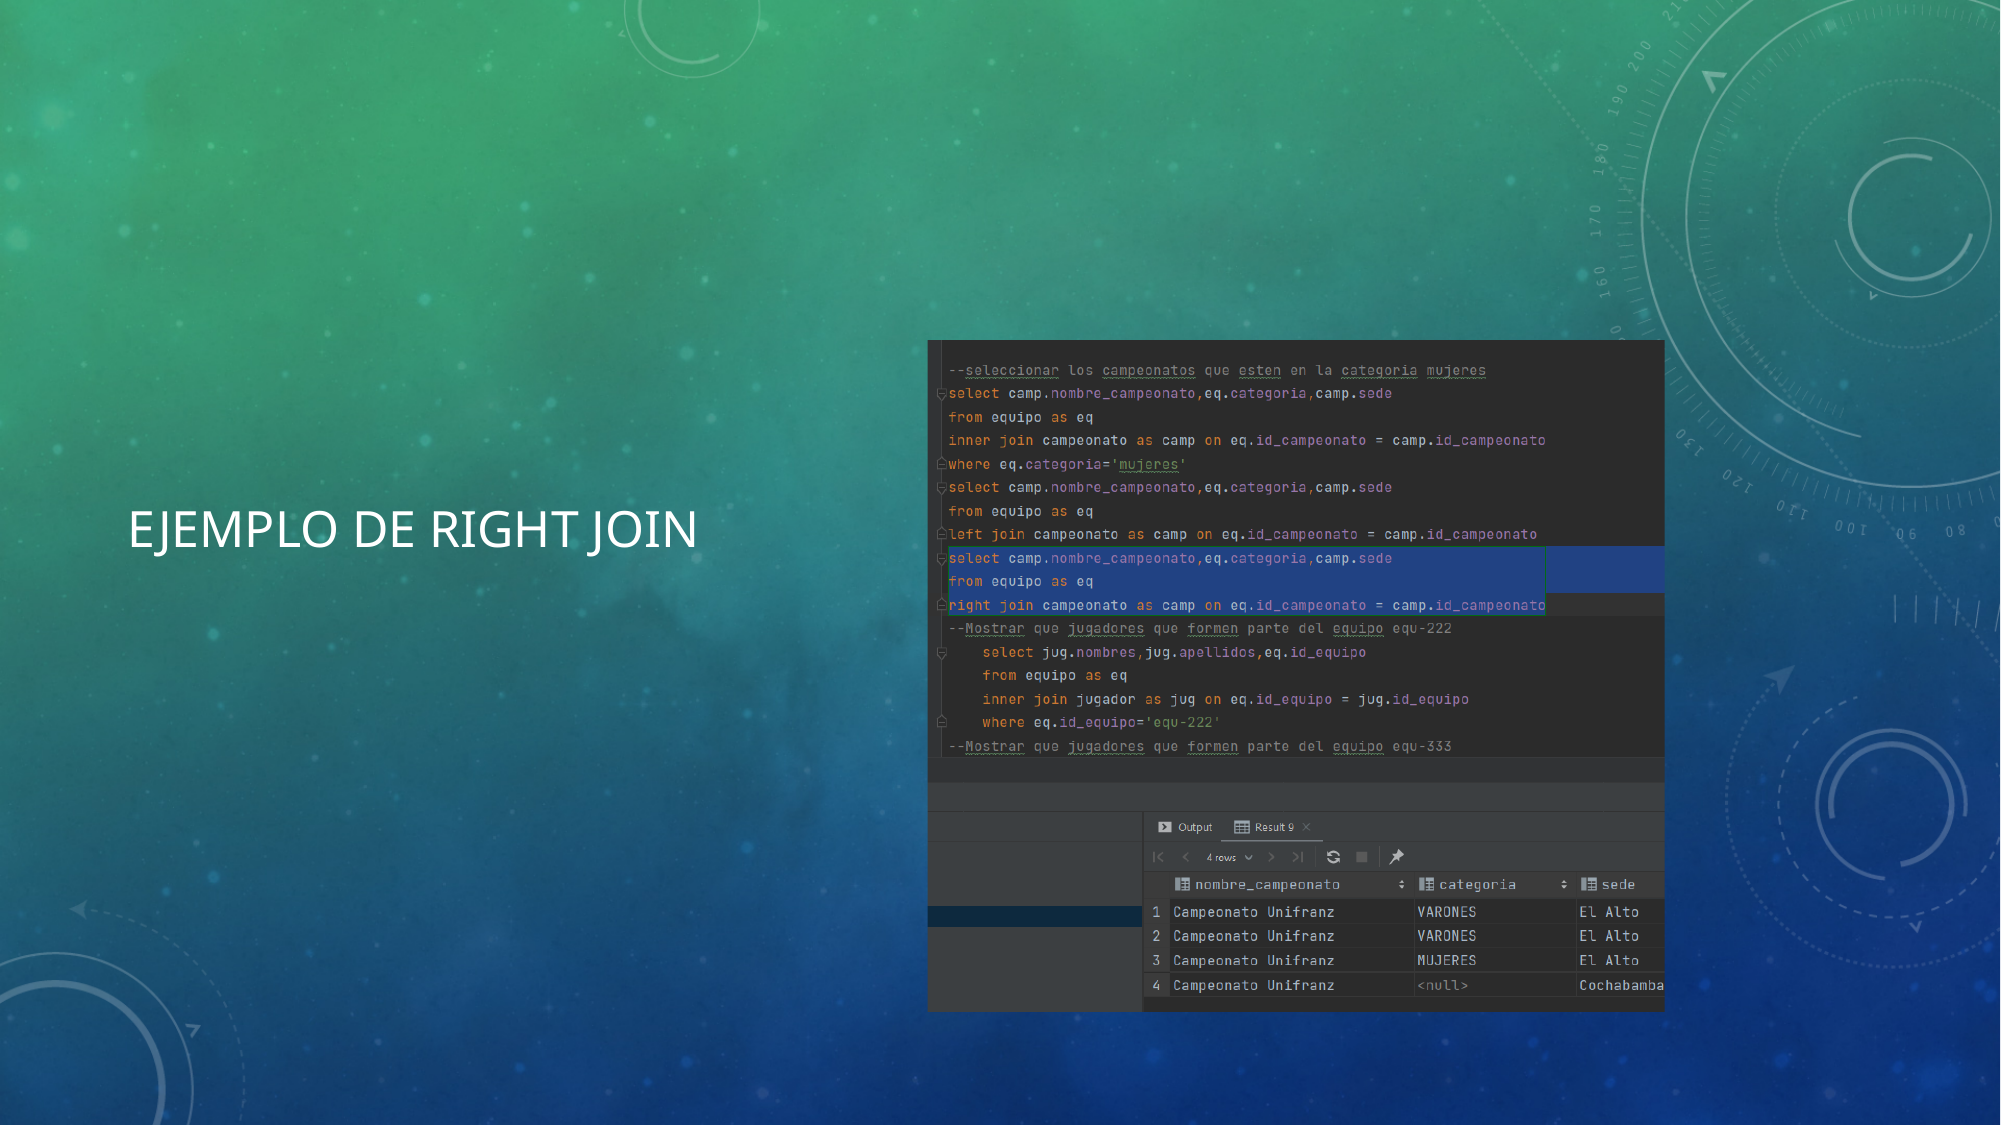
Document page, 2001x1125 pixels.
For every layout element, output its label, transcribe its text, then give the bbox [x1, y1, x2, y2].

title Ejemplo de RIGHT JOIN [112, 340, 717, 566]
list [927, 339, 1665, 1012]
picture [0, 0, 2001, 1125]
